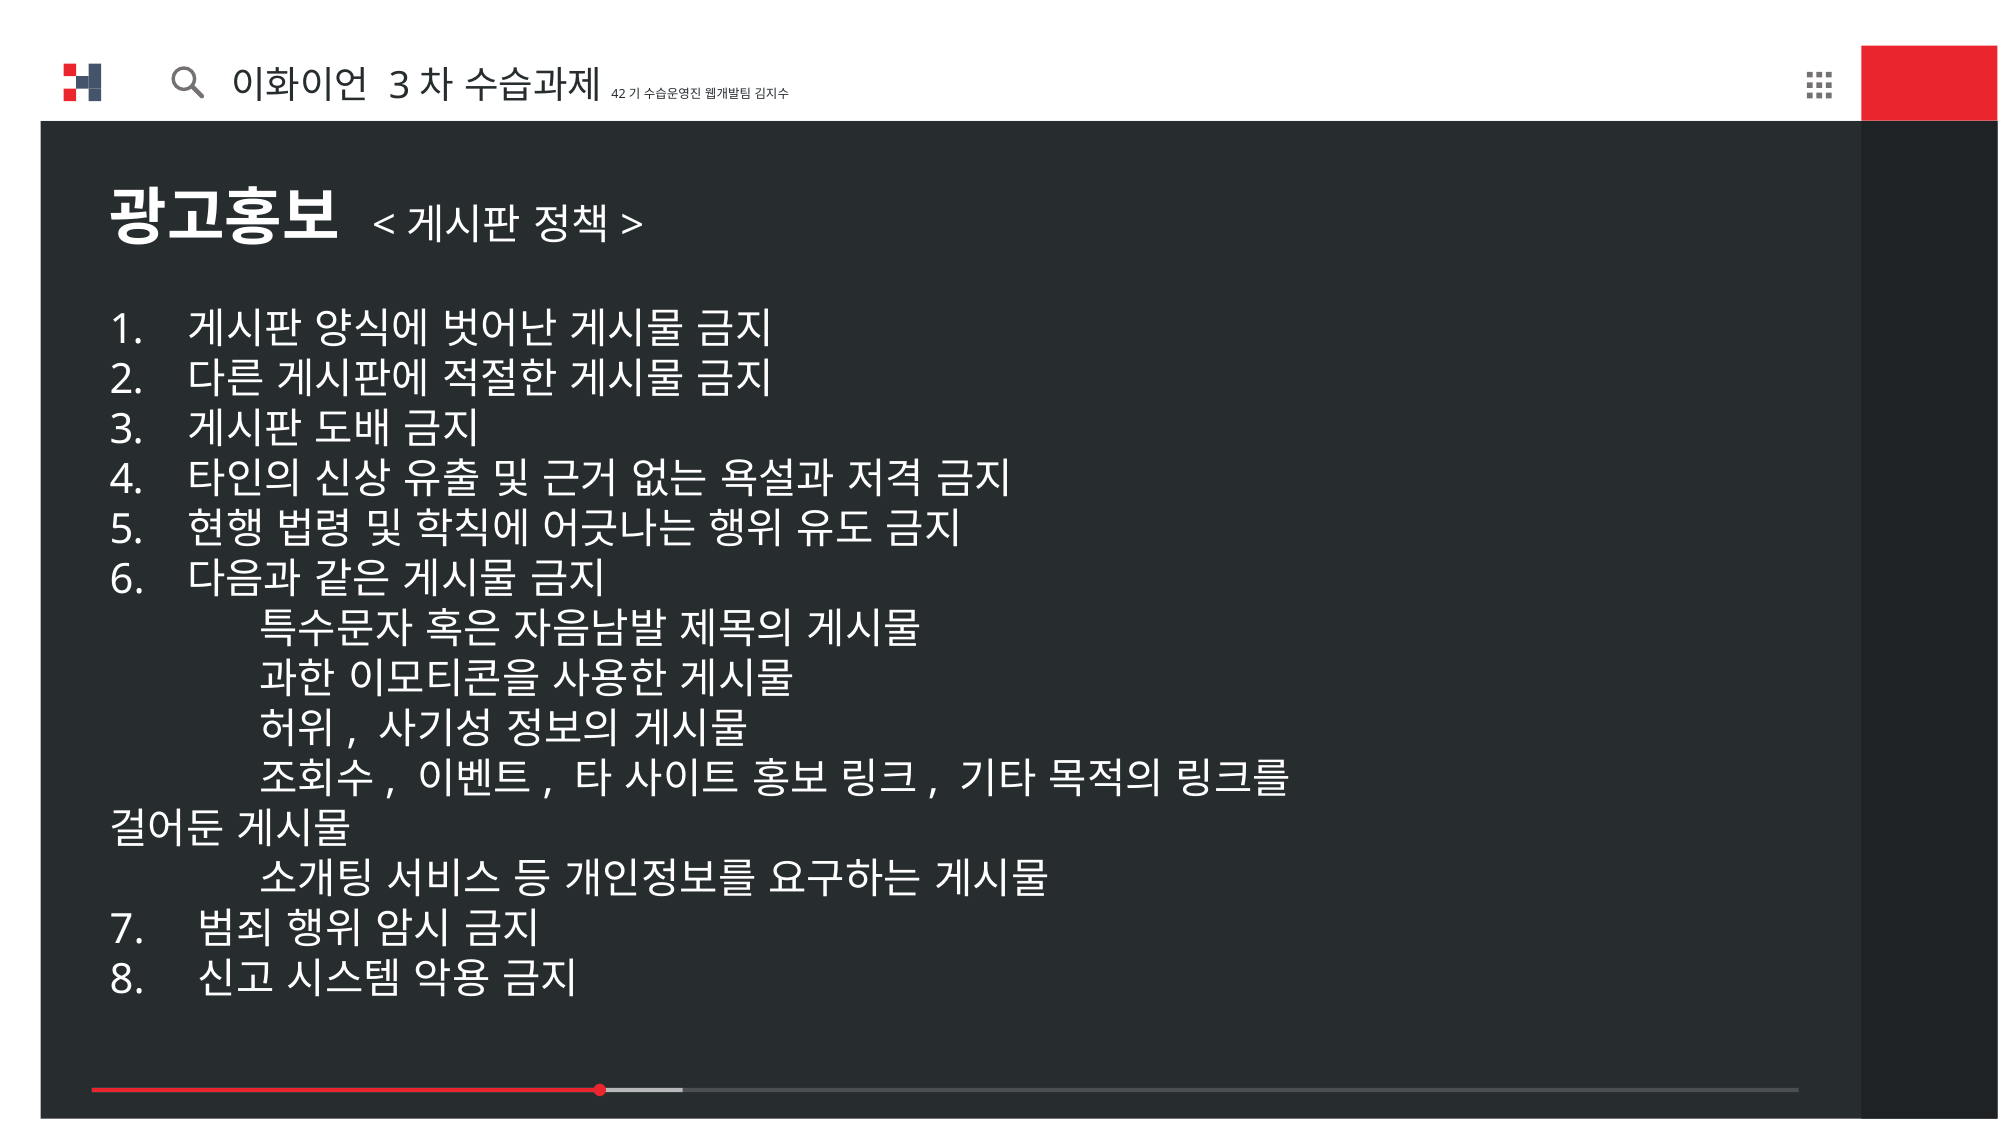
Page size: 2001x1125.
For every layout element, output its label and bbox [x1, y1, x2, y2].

text_box [40, 45, 1998, 1119]
